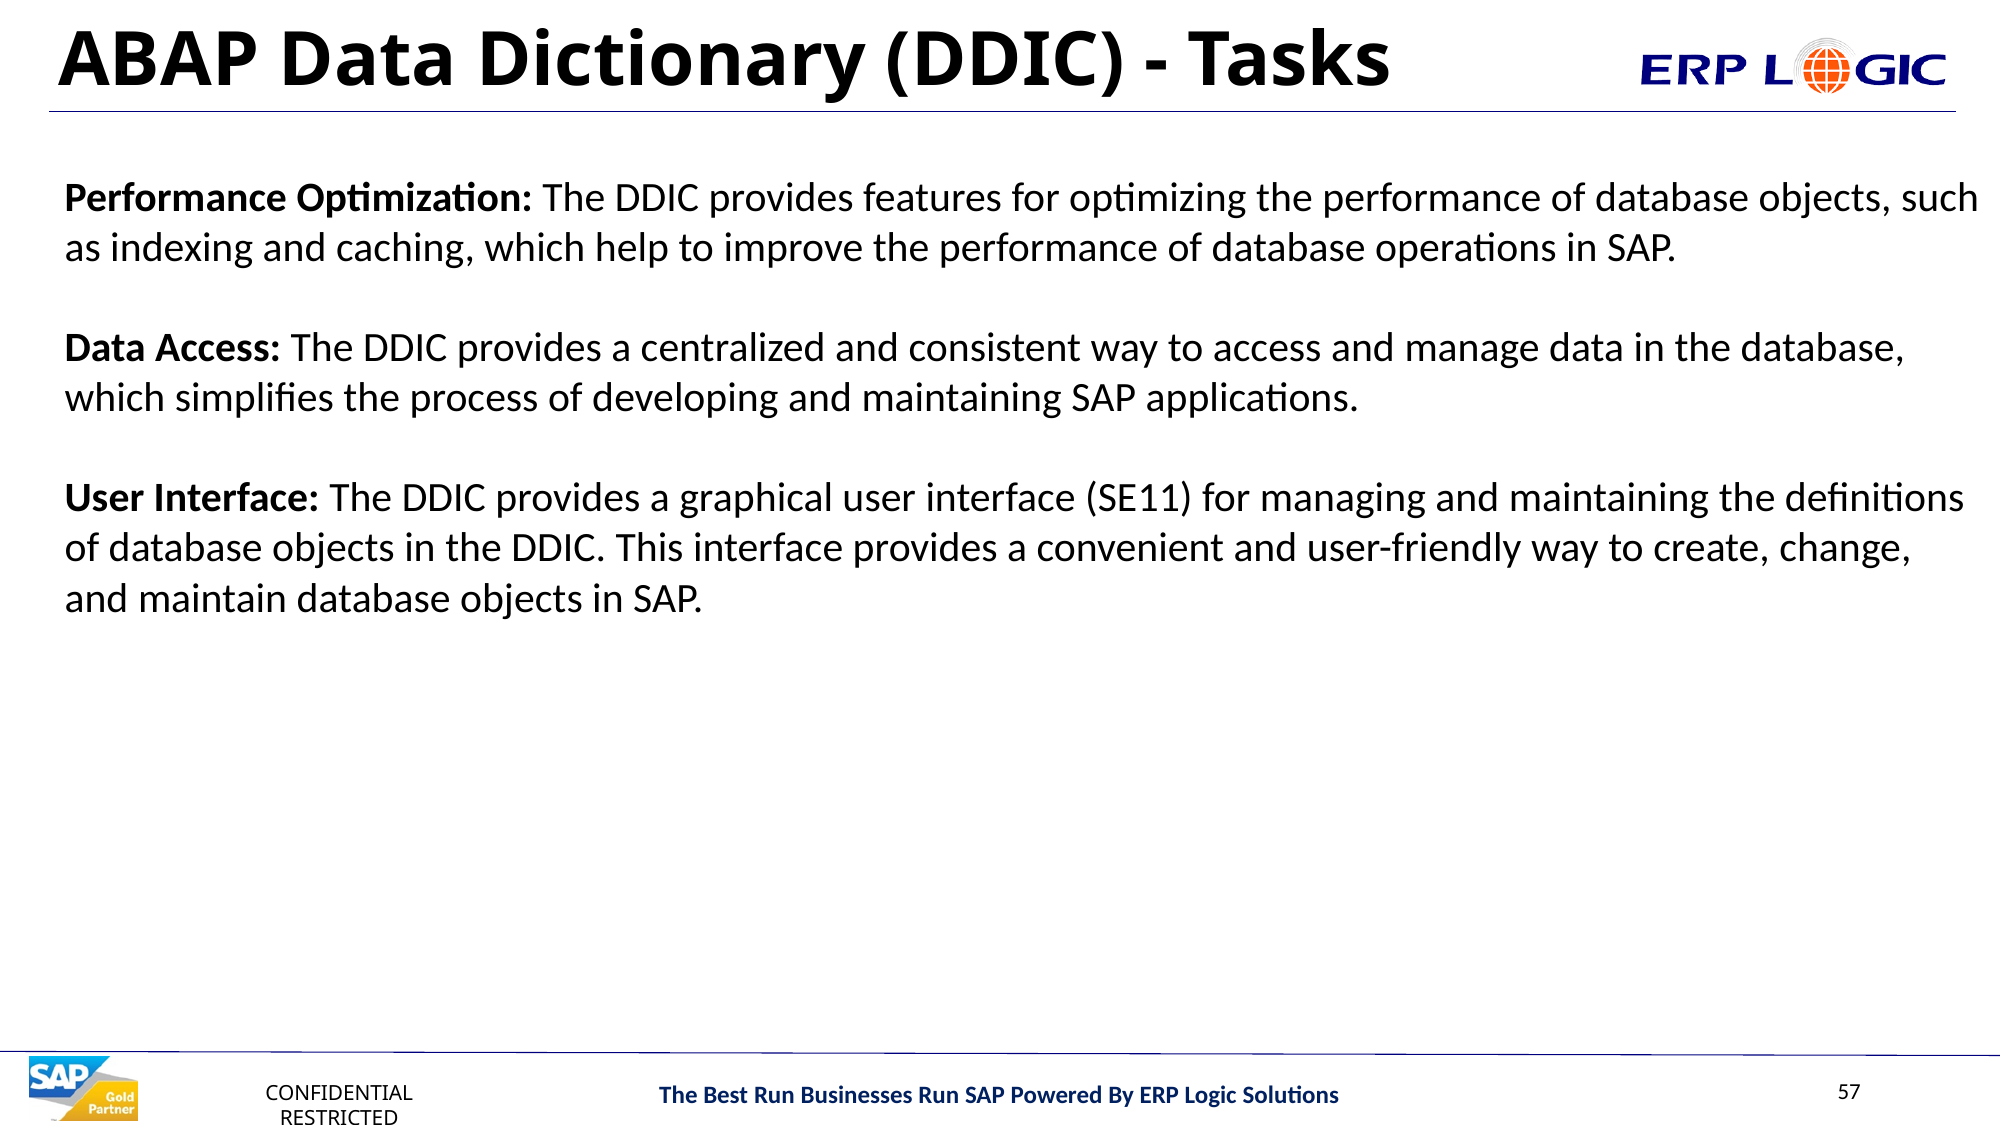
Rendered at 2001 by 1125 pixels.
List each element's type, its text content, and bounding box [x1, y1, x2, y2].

title ABAP Data Dictionary (DDIC) - Tasks [43, 24, 1863, 99]
picture [1615, 33, 1975, 103]
text_box Performance Optimization: The DDIC provides features for optimizing the performance of database objects, such as indexing and caching, which help to improve the performance of database operations in SAP. Data Access: The DDIC provides a centralized and consistent way to access and manage data in the database, which simplifies the process of developing and maintaining SAP applications. User Interface: The DDIC provides a graphical user interface (SE11) for managing and maintaining the definitions of database objects in the DDIC. This interface provides a convenient and user-friendly way to create, change, and maintain database objects in SAP. [49, 162, 2000, 678]
picture [29, 1056, 138, 1121]
